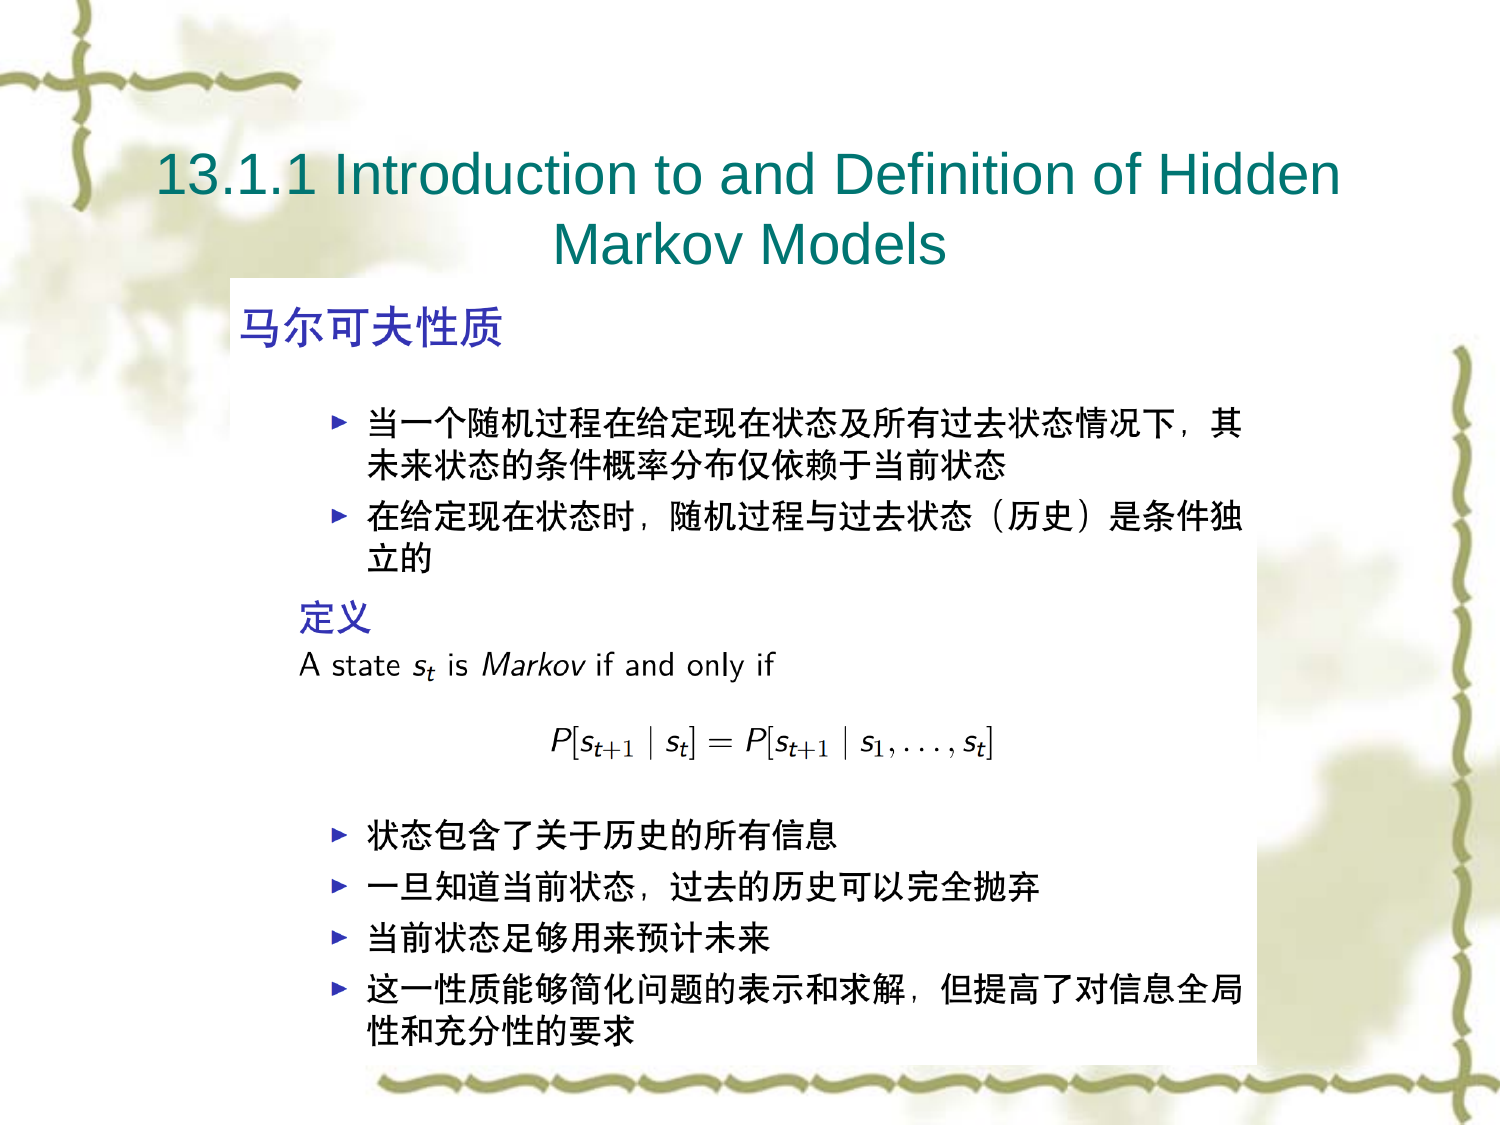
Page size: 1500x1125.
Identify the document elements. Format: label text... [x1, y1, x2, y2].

title 13.1.1 Introduction to and Definition of Hidden Markov Models [49, 112, 1451, 301]
picture [0, 0, 1500, 1125]
